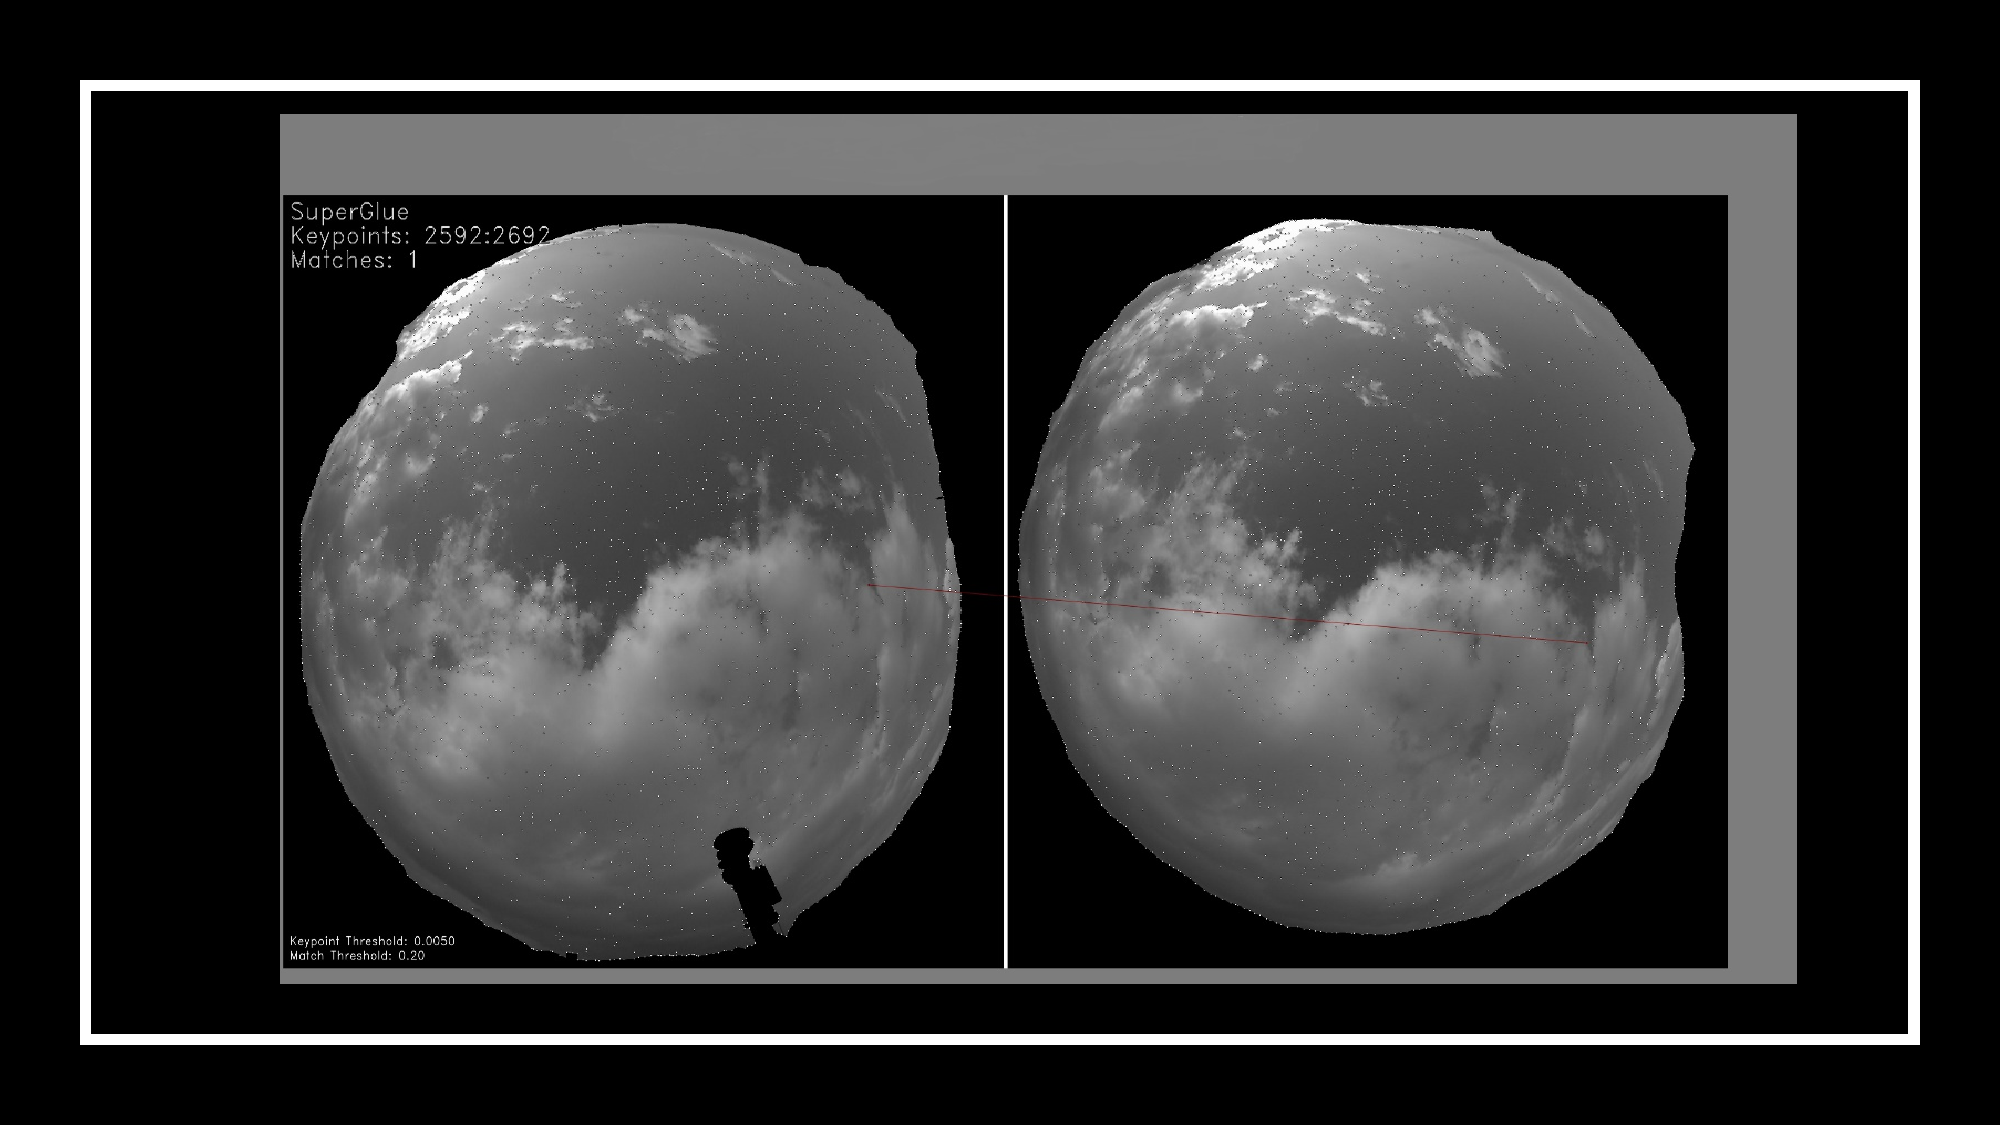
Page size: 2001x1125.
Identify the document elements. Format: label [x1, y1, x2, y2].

list [279, 113, 1798, 985]
text_box [0, 0, 2000, 1125]
text_box [84, 84, 1916, 1041]
